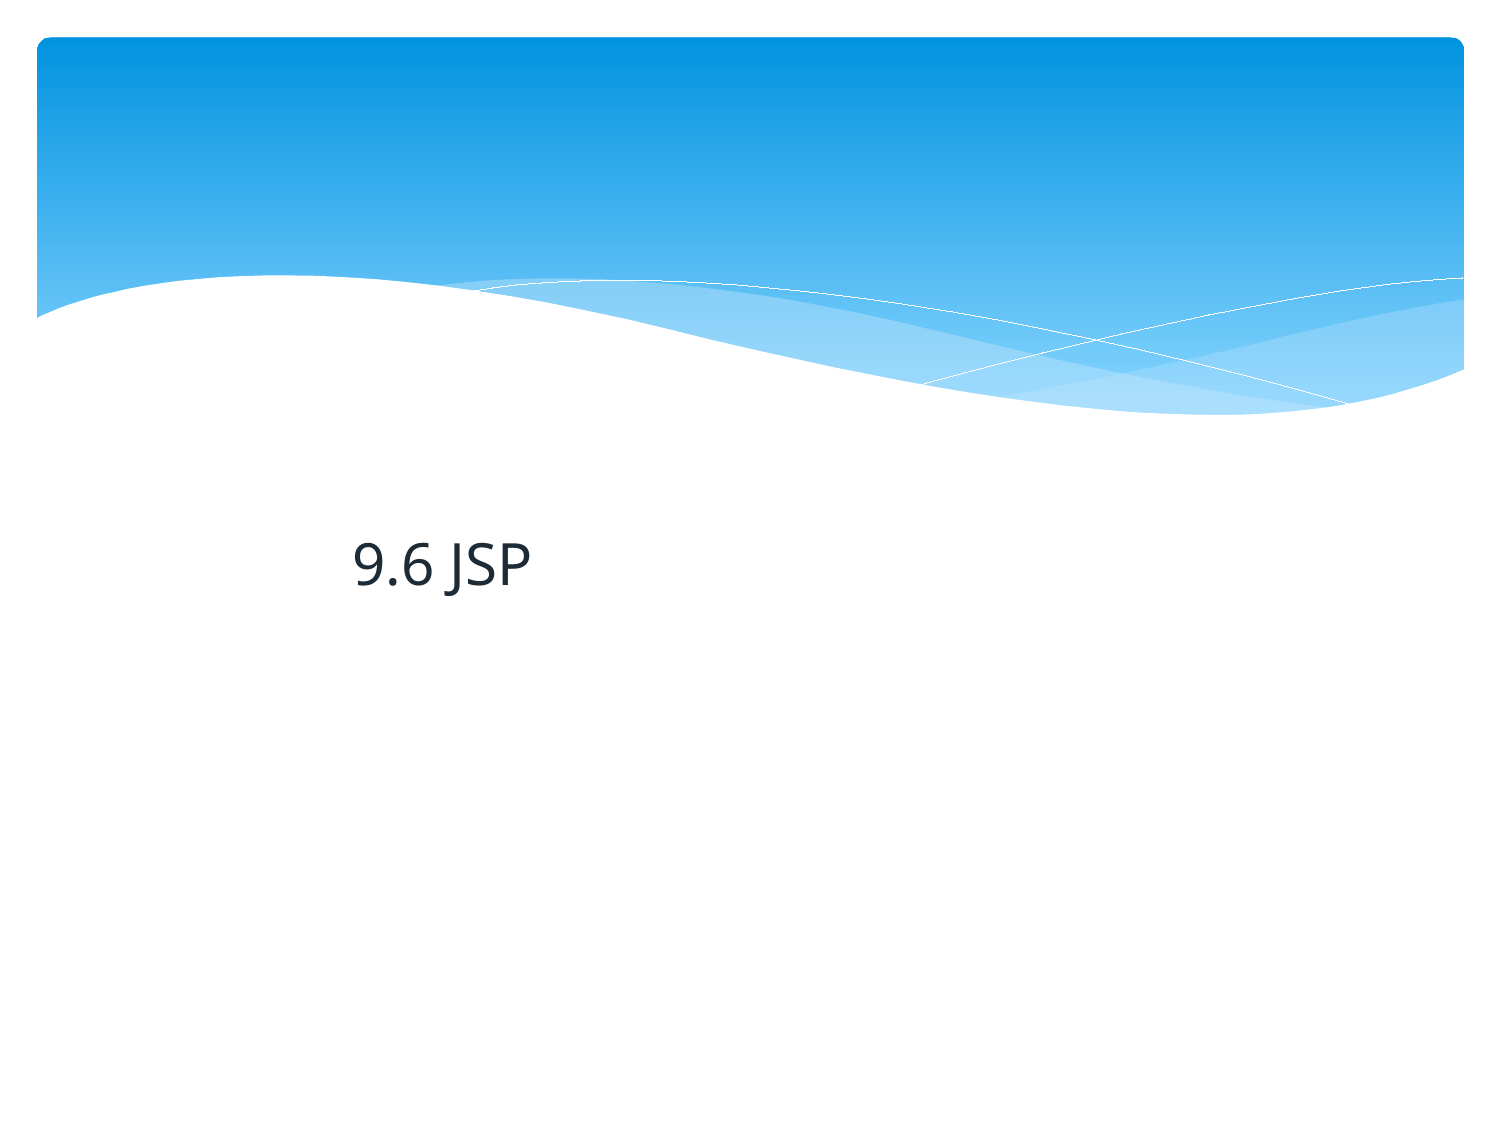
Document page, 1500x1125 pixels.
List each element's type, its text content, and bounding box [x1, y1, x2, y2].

title 9.6 JSP [50, 409, 836, 708]
